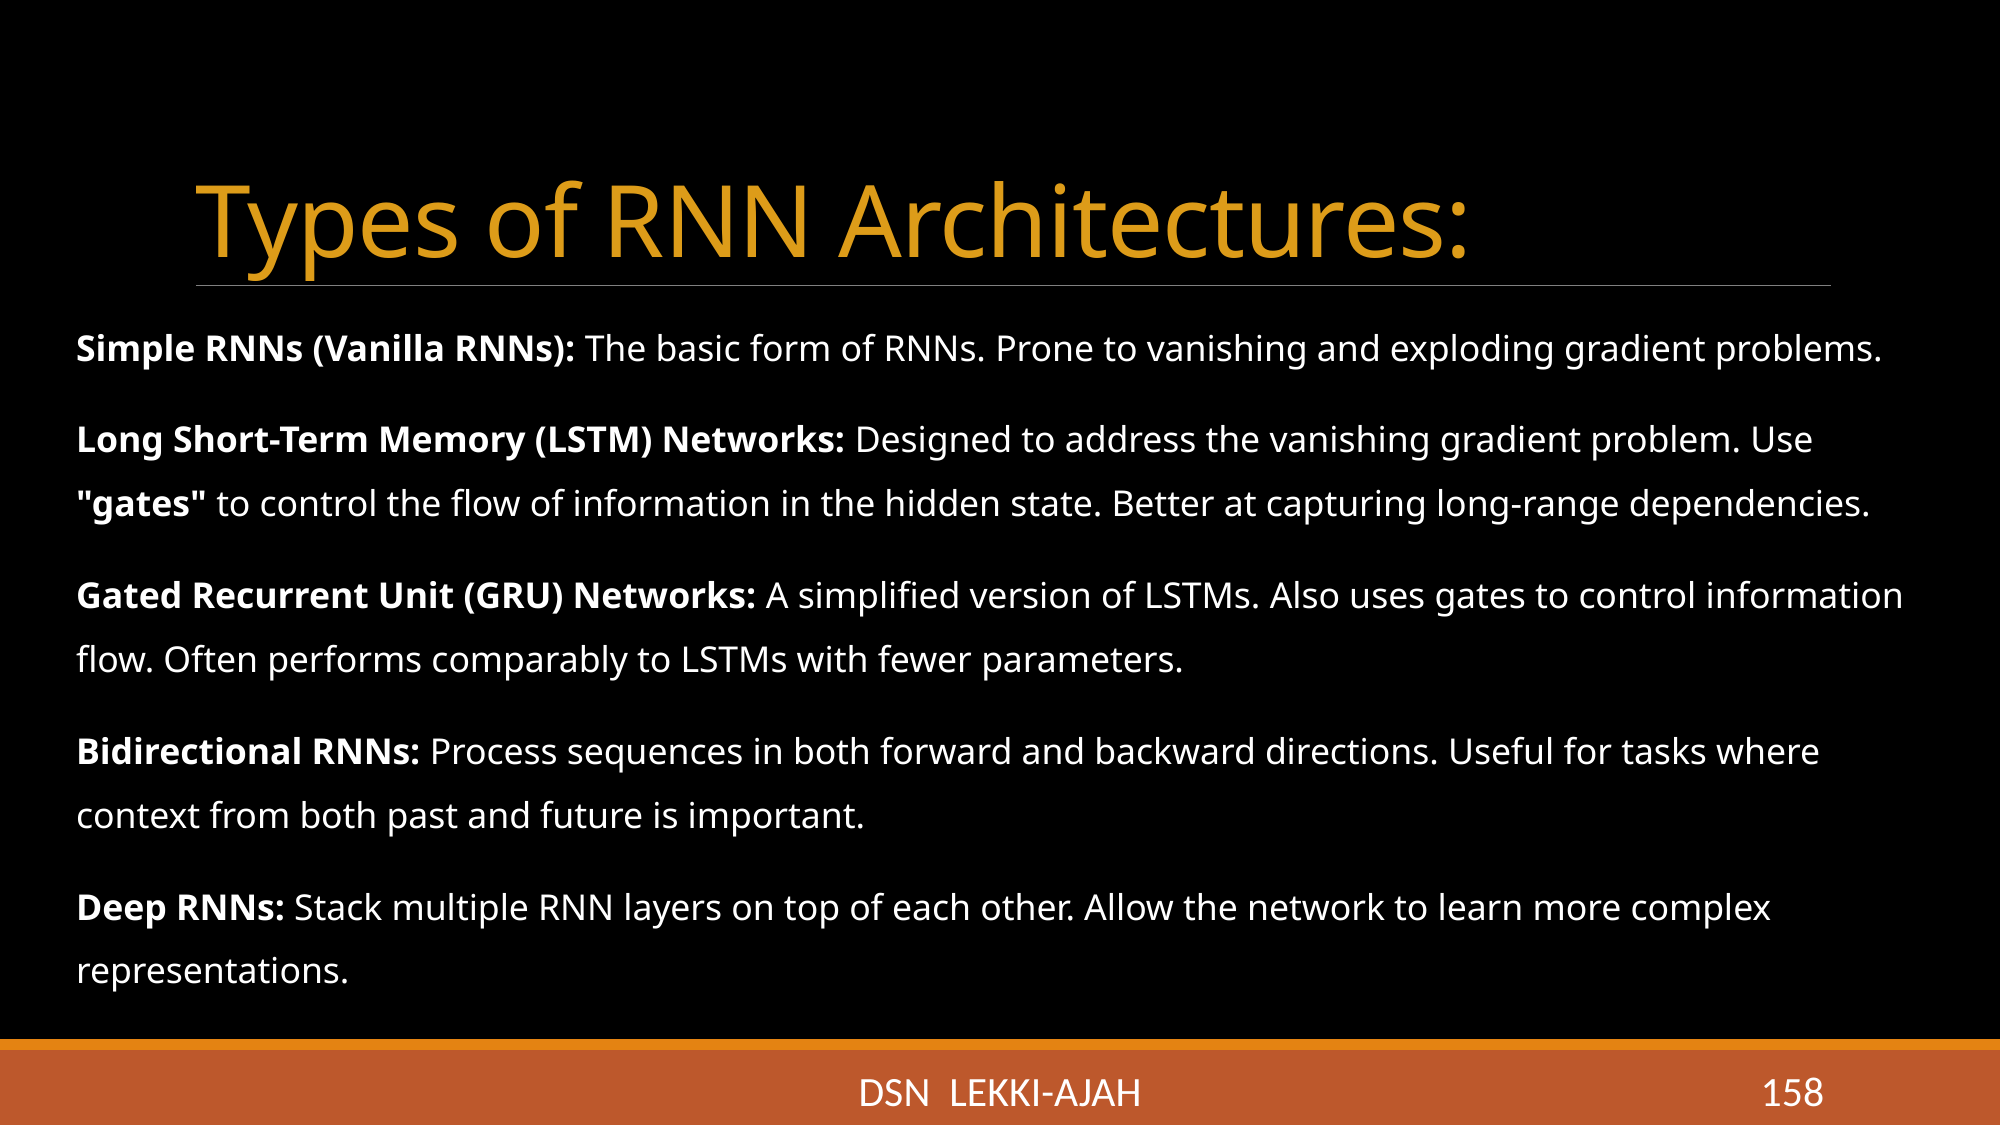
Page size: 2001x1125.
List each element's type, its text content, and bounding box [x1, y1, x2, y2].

footer DSN LEKKI-AJAH [604, 1059, 1396, 1120]
slide_number 158 [1624, 1059, 1840, 1120]
title Types of RNN Architectures: [180, 47, 1830, 285]
list Simple RNNs (Vanilla RNNs): The basic form of RNNs. Prone to vanishing and exploding gradient problems. Long Short-Term Memory (LSTM) Networks: Designed to address the vanishing gradient problem. Use "gates" to control the flow of information in the hidden state. Better at capturing long-range dependencies. Gated Recurrent Unit (GRU) Networks: A simplified version of LSTMs. Also uses gates to control information flow. Often performs comparably to LSTMs with fewer parameters. Bidirectional RNNs: Process sequences in both forward and backward directions. Useful for tasks where context from both past and future is important. Deep RNNs: Stack multiple RNN layers on top of each other. Allow the network to learn more complex representations. [60, 296, 1918, 1025]
